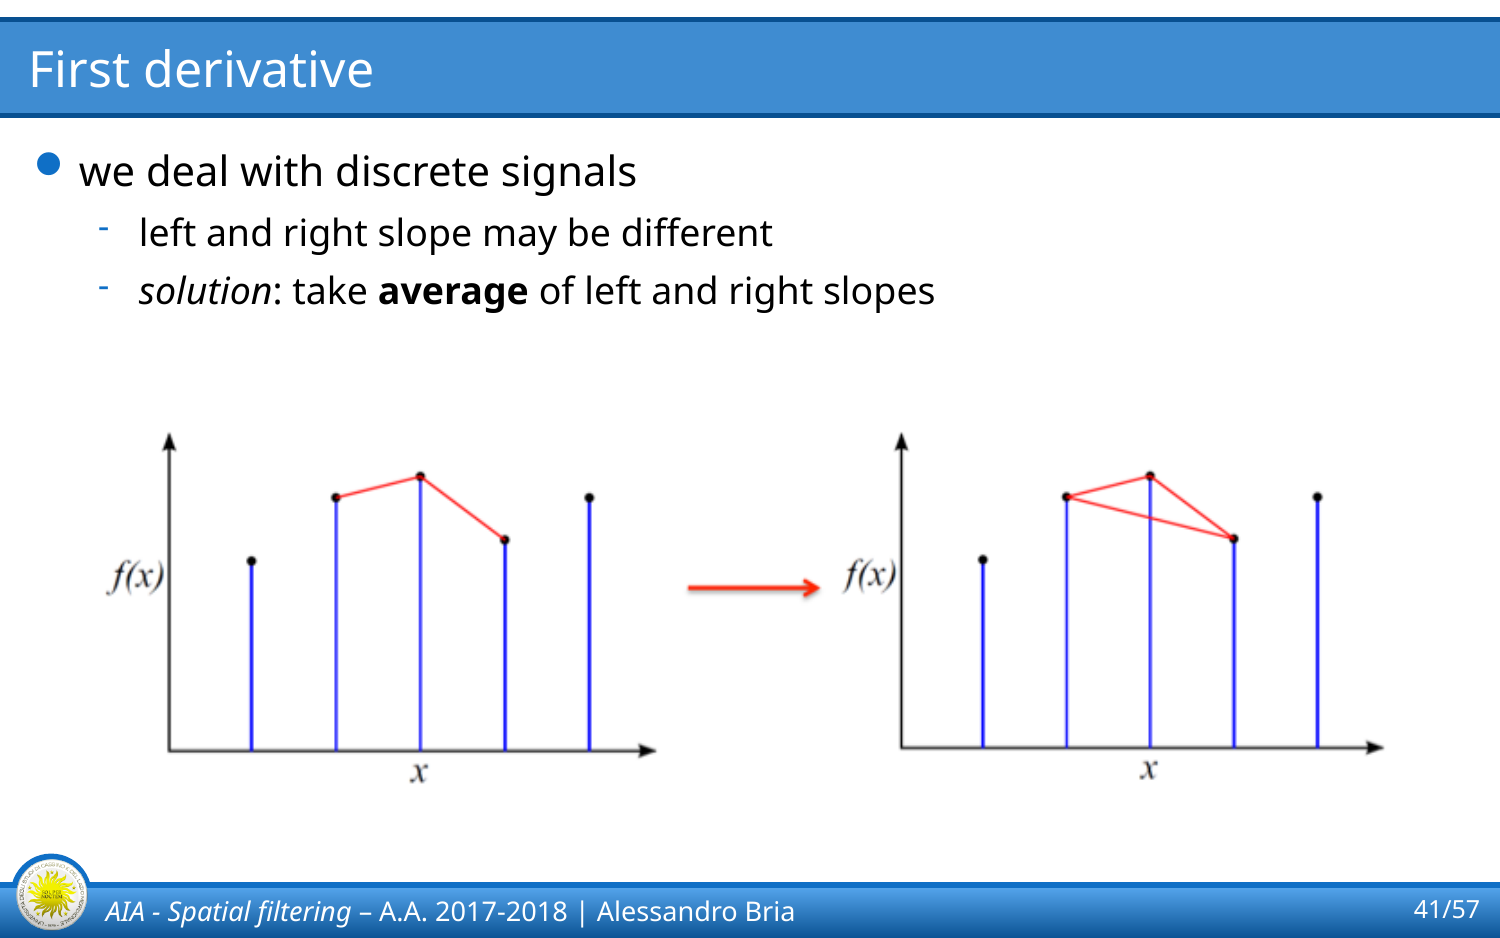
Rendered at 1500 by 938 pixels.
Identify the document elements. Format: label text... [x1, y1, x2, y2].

picture [103, 393, 1397, 789]
title First derivative [0, 18, 1500, 117]
list we deal with discrete signals left and right slope may be different solution: take average of left and right slopes [33, 126, 1455, 857]
picture [15, 858, 88, 931]
